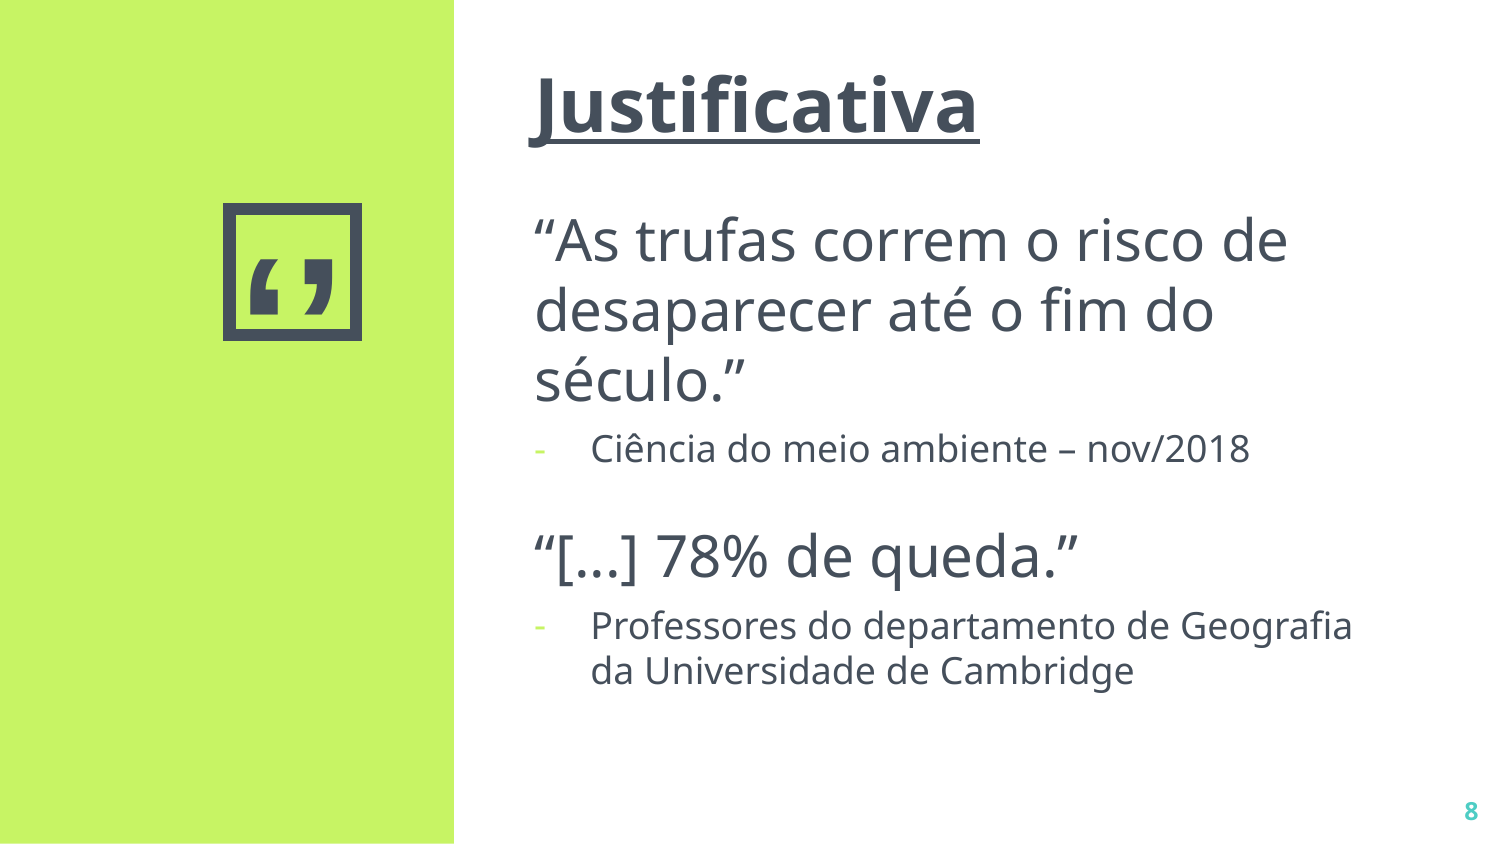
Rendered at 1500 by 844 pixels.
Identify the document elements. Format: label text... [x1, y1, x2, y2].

slide_number 8 [1403, 780, 1494, 832]
text_box Justificativa [519, 81, 1308, 163]
text_box “[...] 78% de queda.” Professores do departamento de Geografia da Universidade de Cambridge [519, 504, 1418, 821]
list “As trufas correm o risco de desaparecer até o fim do século.” Ciência do meio ambiente – nov/2018 [519, 187, 1418, 504]
